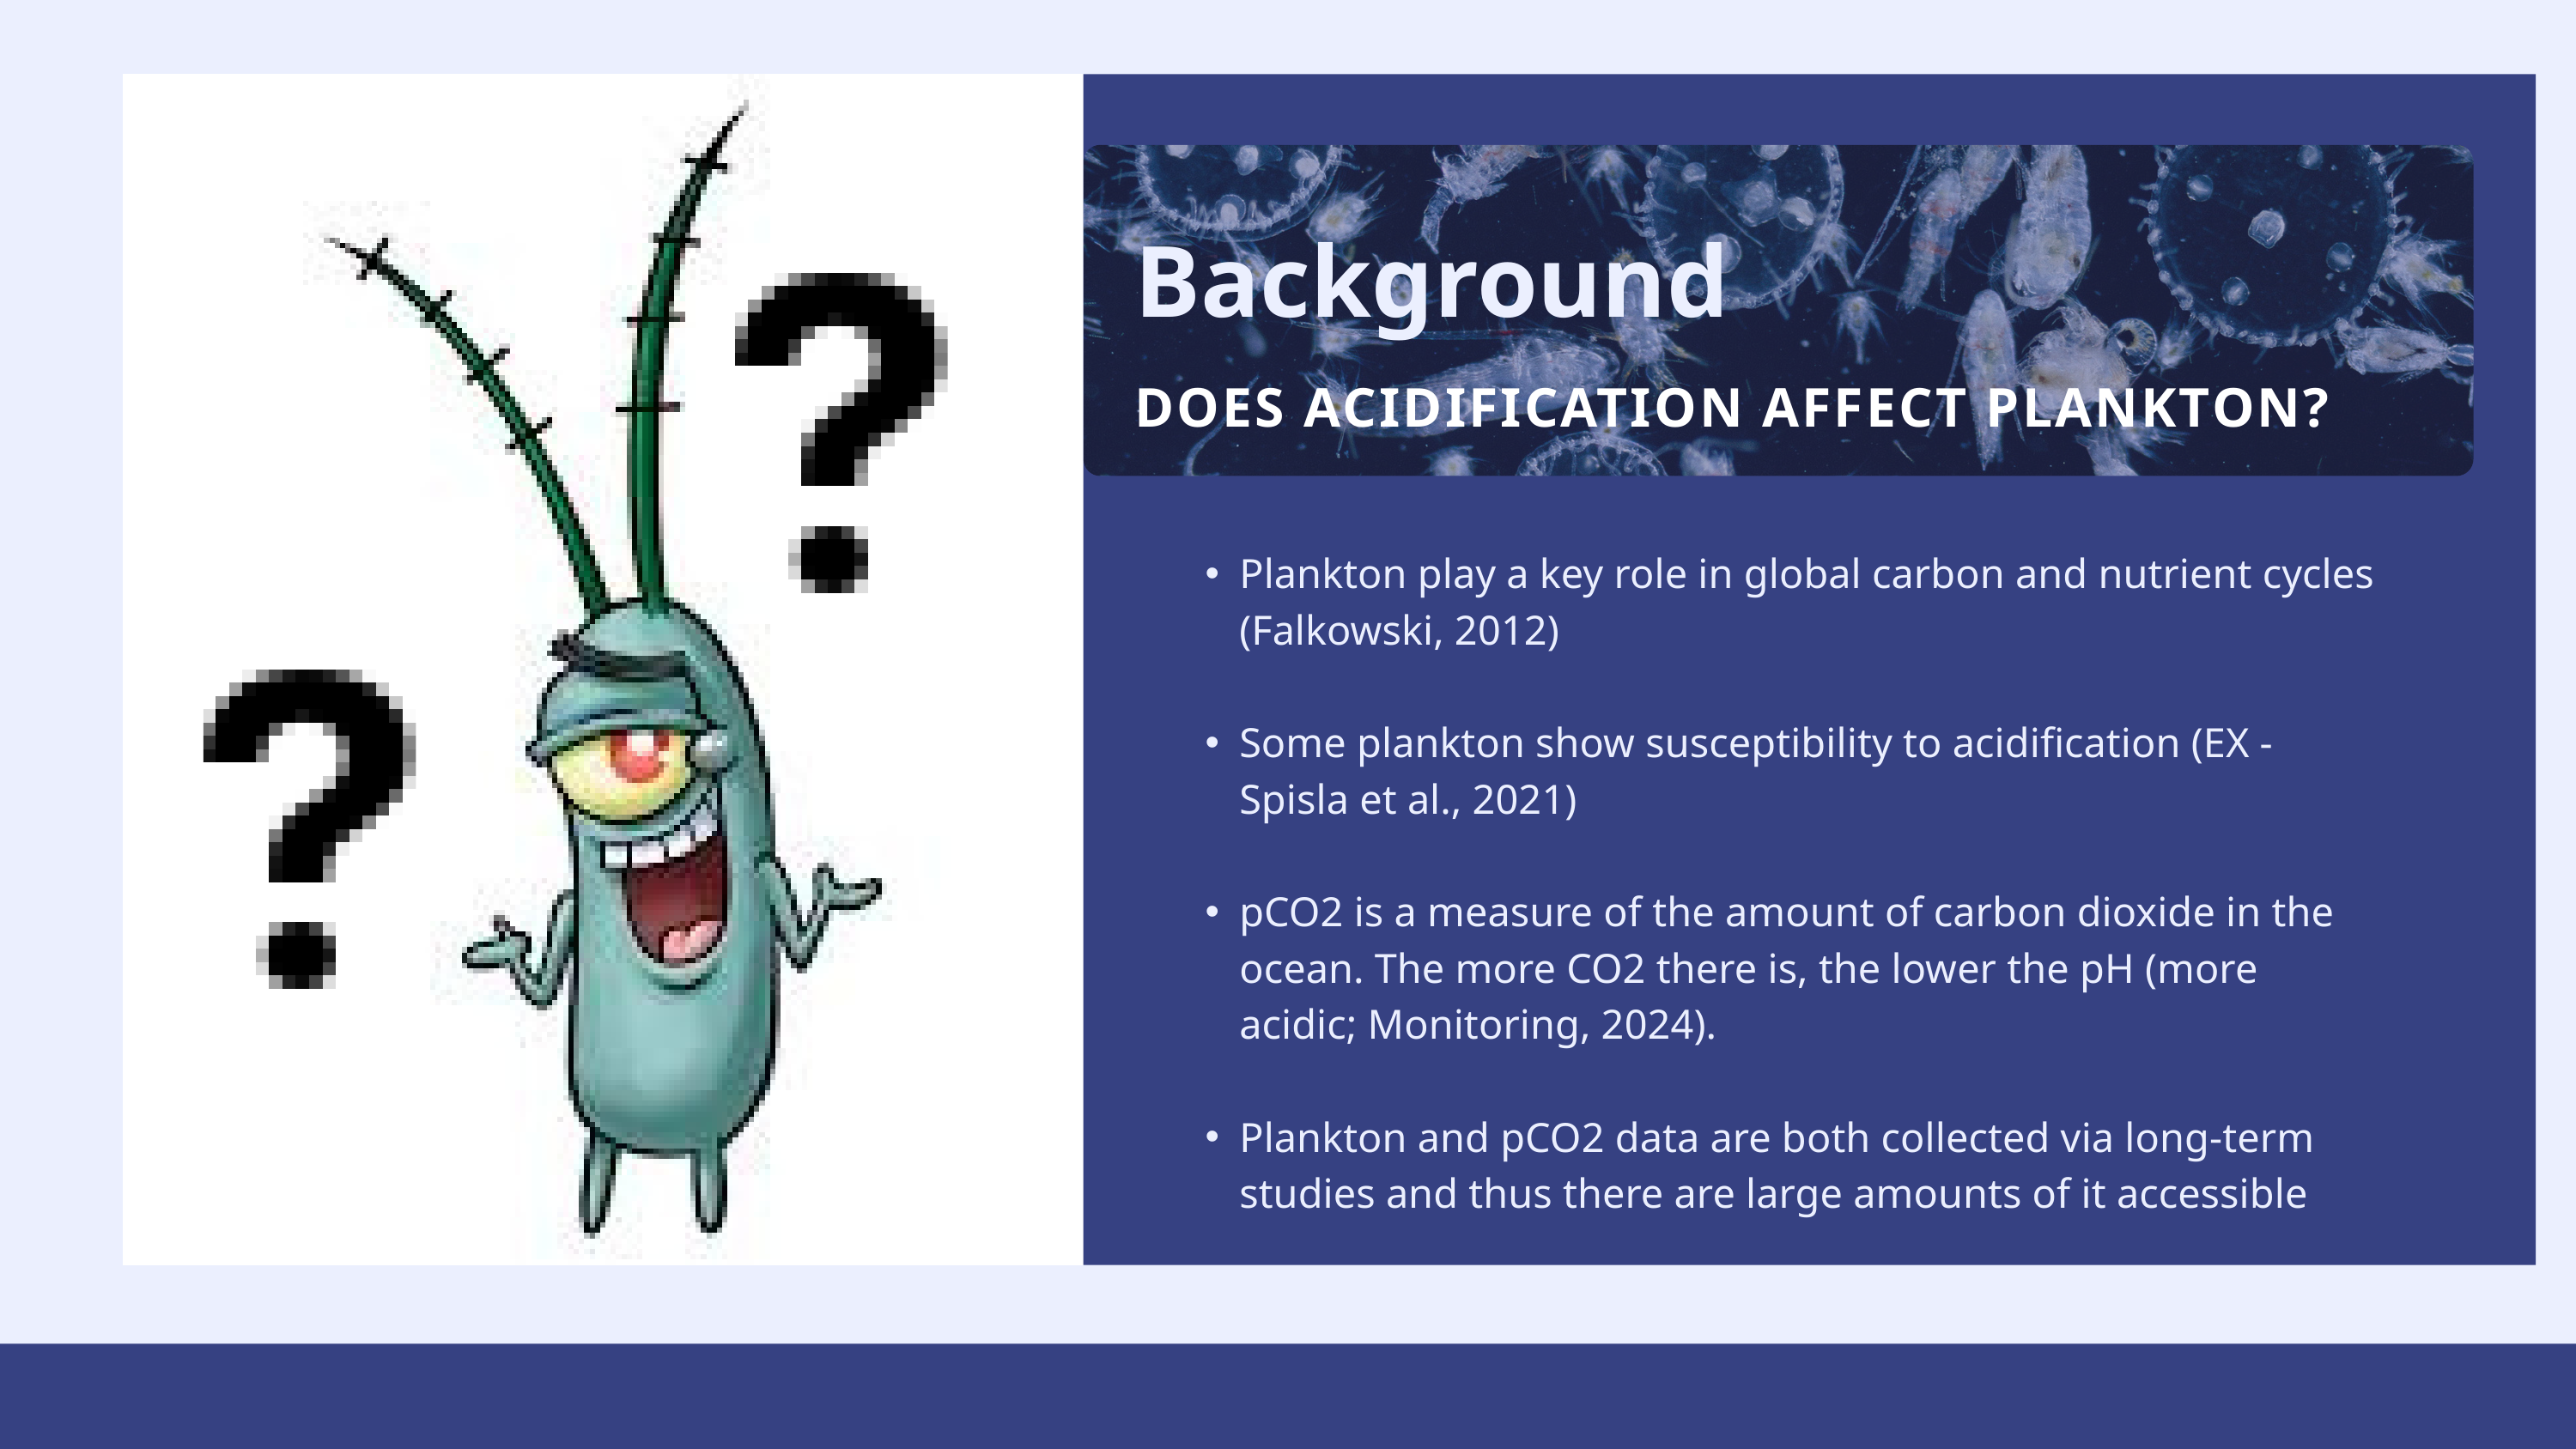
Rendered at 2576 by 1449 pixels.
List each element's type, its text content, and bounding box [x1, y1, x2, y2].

text_box Plankton play a key role in global carbon and nutrient cycles (Falkowski, 2012) Some plankton show susceptibility to acidification (EX - Spisla et al., 2021) pCO2 is a measure of the amount of carbon dioxide in the ocean. The more CO2 there is, the lower the pH (more acidic; Monitoring, 2024). Plankton and pCO2 data are both collected via long-term studies and thus there are large amounts of it accessible [1170, 540, 2388, 1216]
text_box [123, 74, 1084, 1265]
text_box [1083, 144, 2474, 476]
text_box [735, 273, 948, 593]
text_box [0, 1343, 2576, 1449]
text_box [203, 670, 416, 989]
text_box [1084, 74, 2537, 1265]
